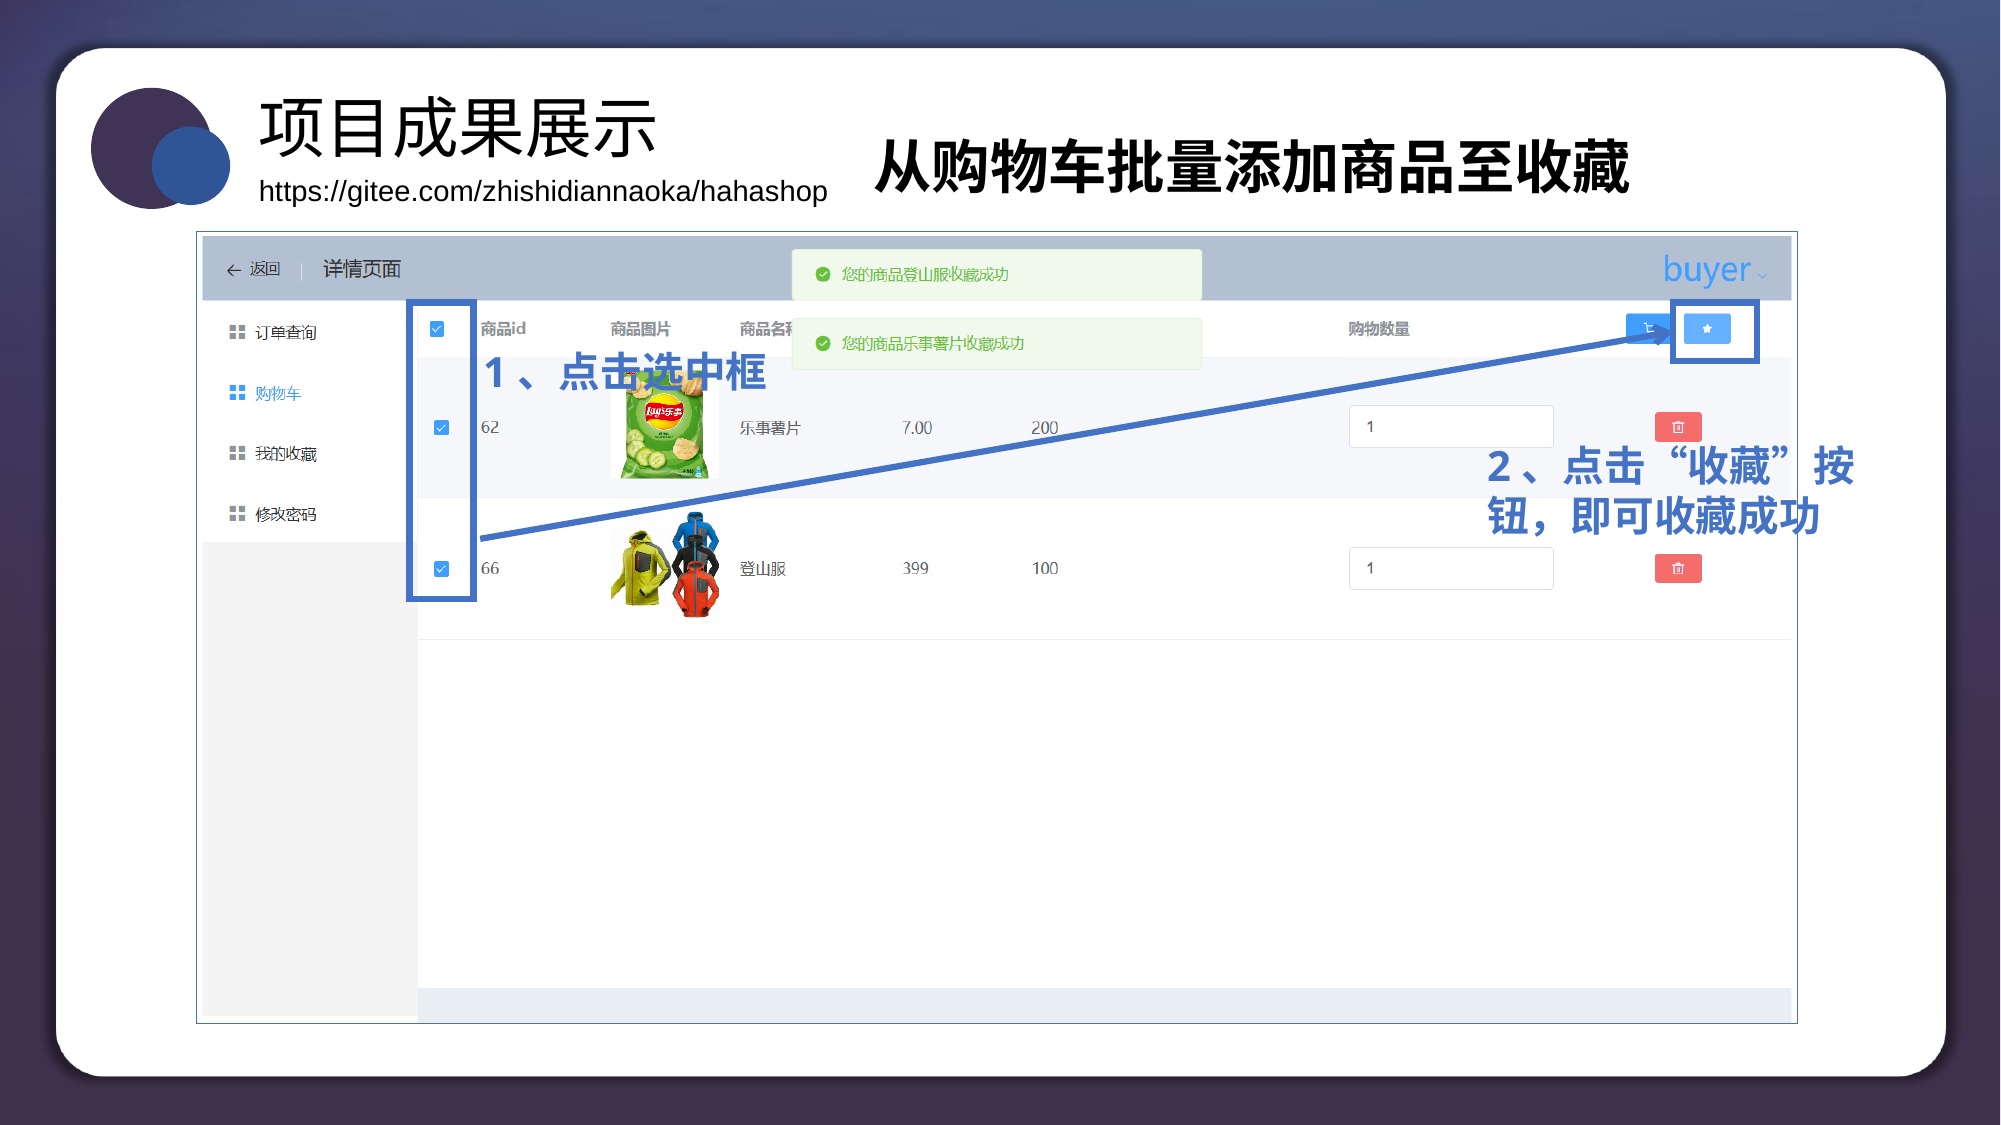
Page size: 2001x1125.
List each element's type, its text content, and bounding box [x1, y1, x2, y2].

text_box 项目成果展示 [244, 78, 729, 165]
picture [0, 0, 2001, 1125]
text_box 从购物车批量添加商品至收藏 [858, 123, 1646, 208]
text_box https://gitee.com/zhishidiannaoka/hahashop [244, 165, 850, 215]
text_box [480, 331, 1674, 539]
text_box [91, 87, 231, 209]
text_box 2、点击“收藏”按钮，即可收藏成功 [1798, 432, 1901, 548]
